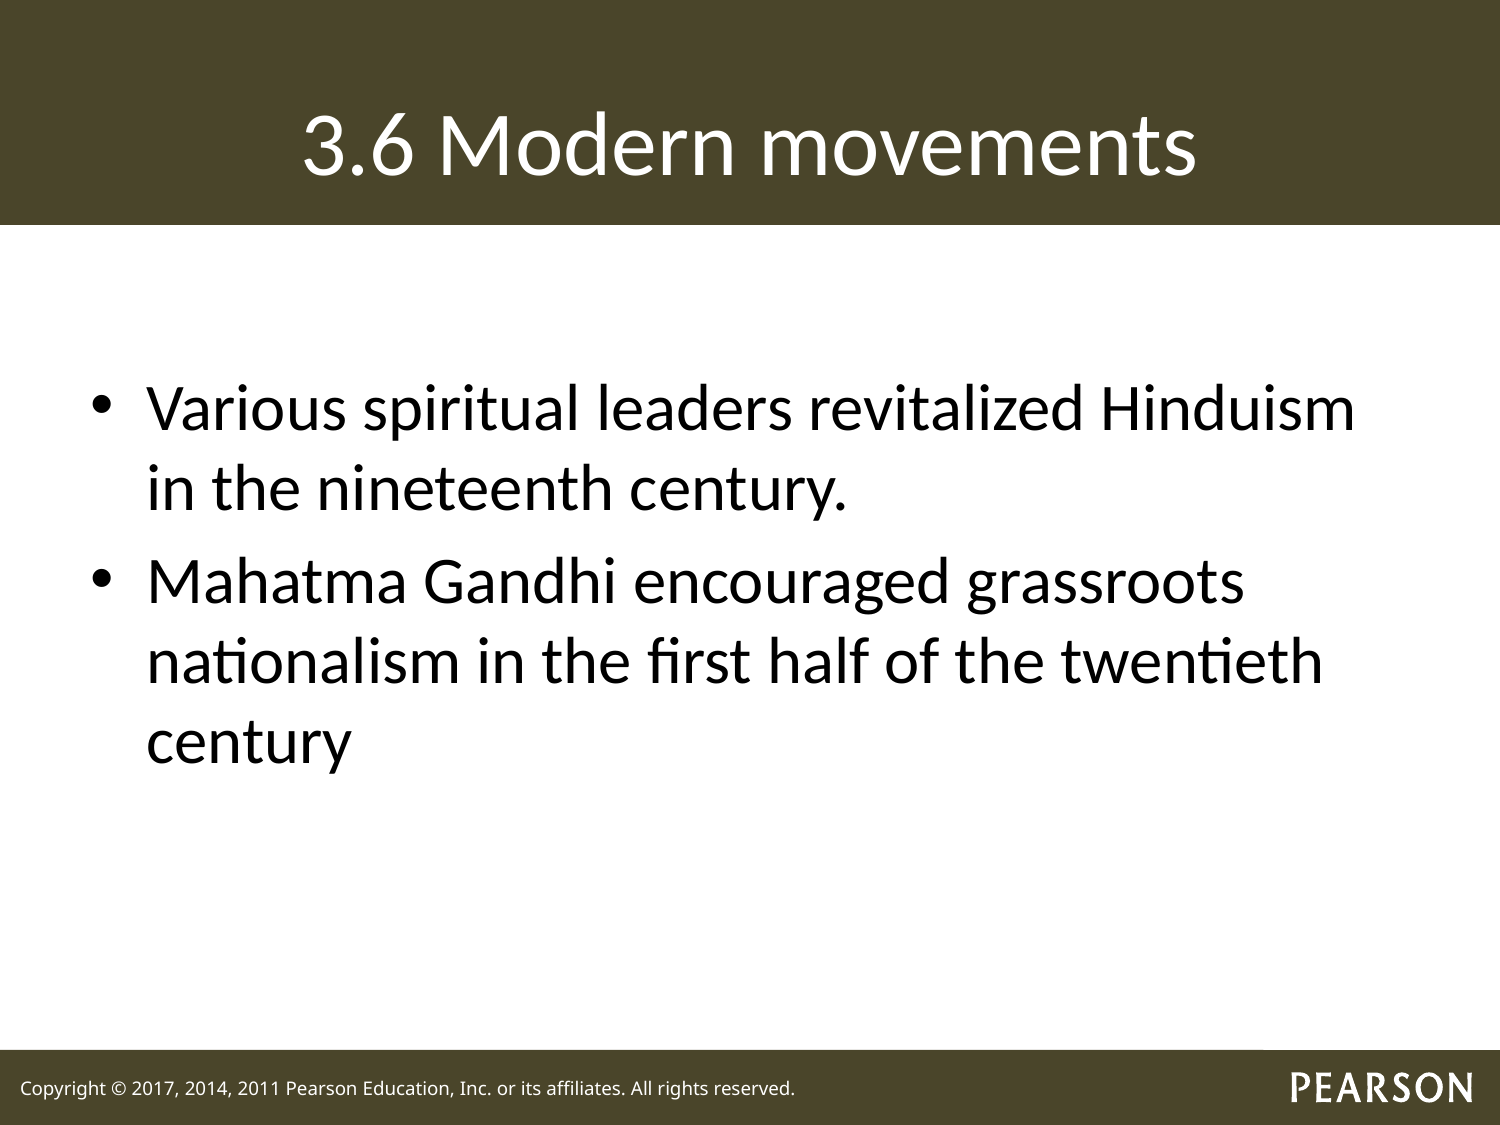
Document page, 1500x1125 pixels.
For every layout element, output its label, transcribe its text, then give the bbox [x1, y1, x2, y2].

list Various spiritual leaders revitalized Hinduism in the nineteenth century. Mahatma Gandhi encouraged grassroots nationalism in the first half of the twentieth century [75, 262, 1425, 1005]
title 3.6 Modern movements [75, 45, 1425, 233]
